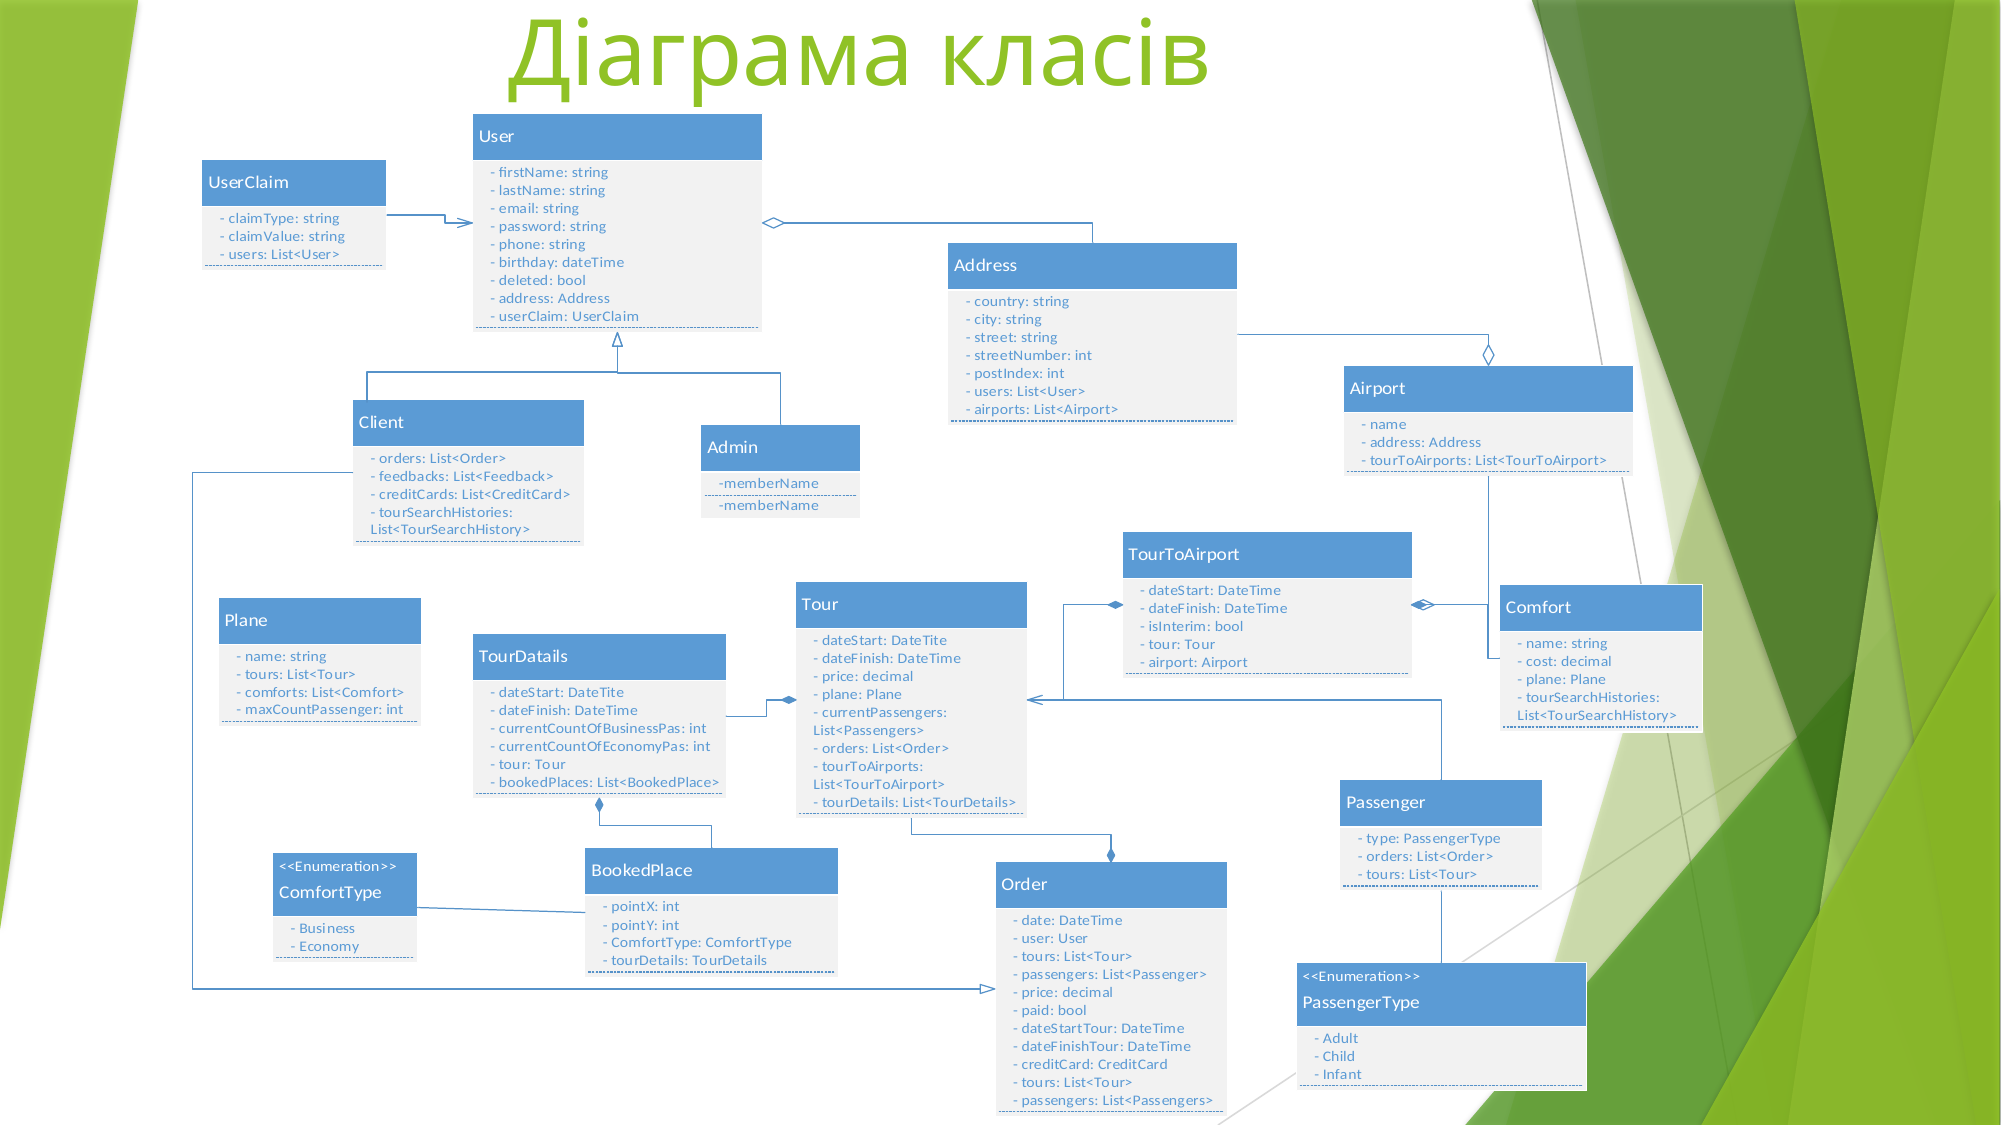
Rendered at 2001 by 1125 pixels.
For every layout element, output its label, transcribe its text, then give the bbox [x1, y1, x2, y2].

text_box [1710, 177, 2000, 185]
text_box Діаграма класів [118, 2, 1603, 111]
picture [189, 110, 1705, 1119]
